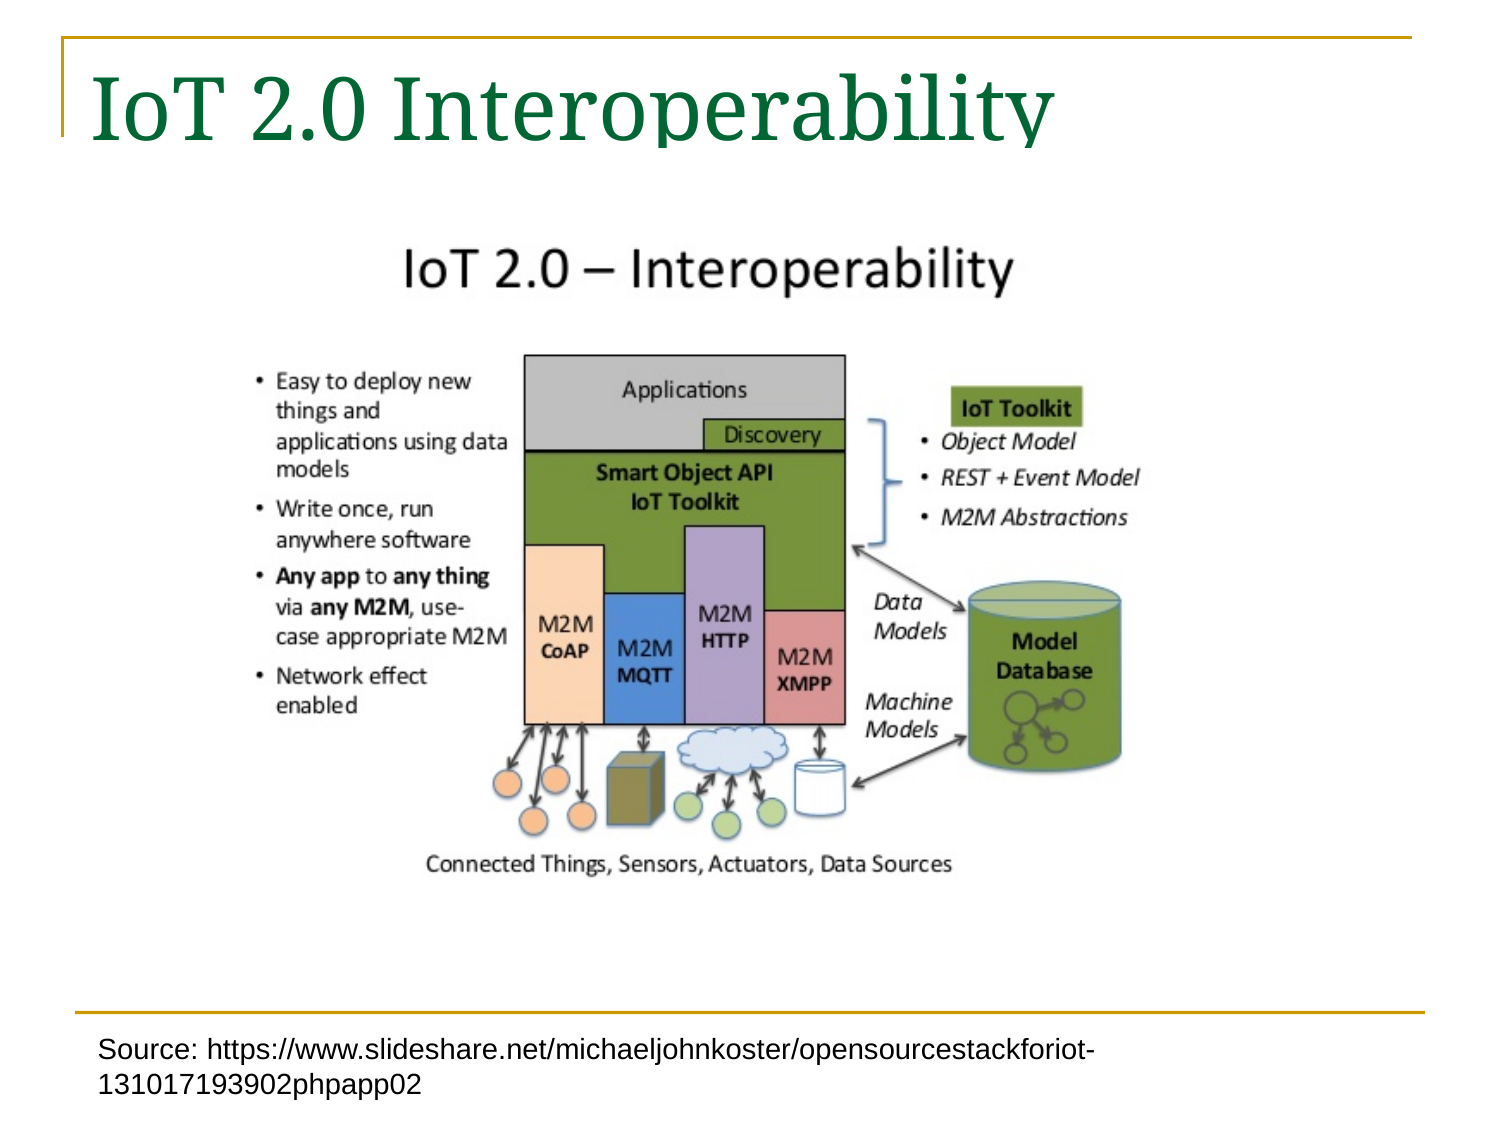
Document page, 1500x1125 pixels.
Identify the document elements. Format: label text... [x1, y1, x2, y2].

picture [159, 148, 1259, 999]
text_box Source: https://www.slideshare.net/michaeljohnkoster/opensourcestackforiot-131017193902phpapp02 [82, 1023, 1429, 1108]
title IoT 2.0 Interoperability [75, 45, 1425, 233]
